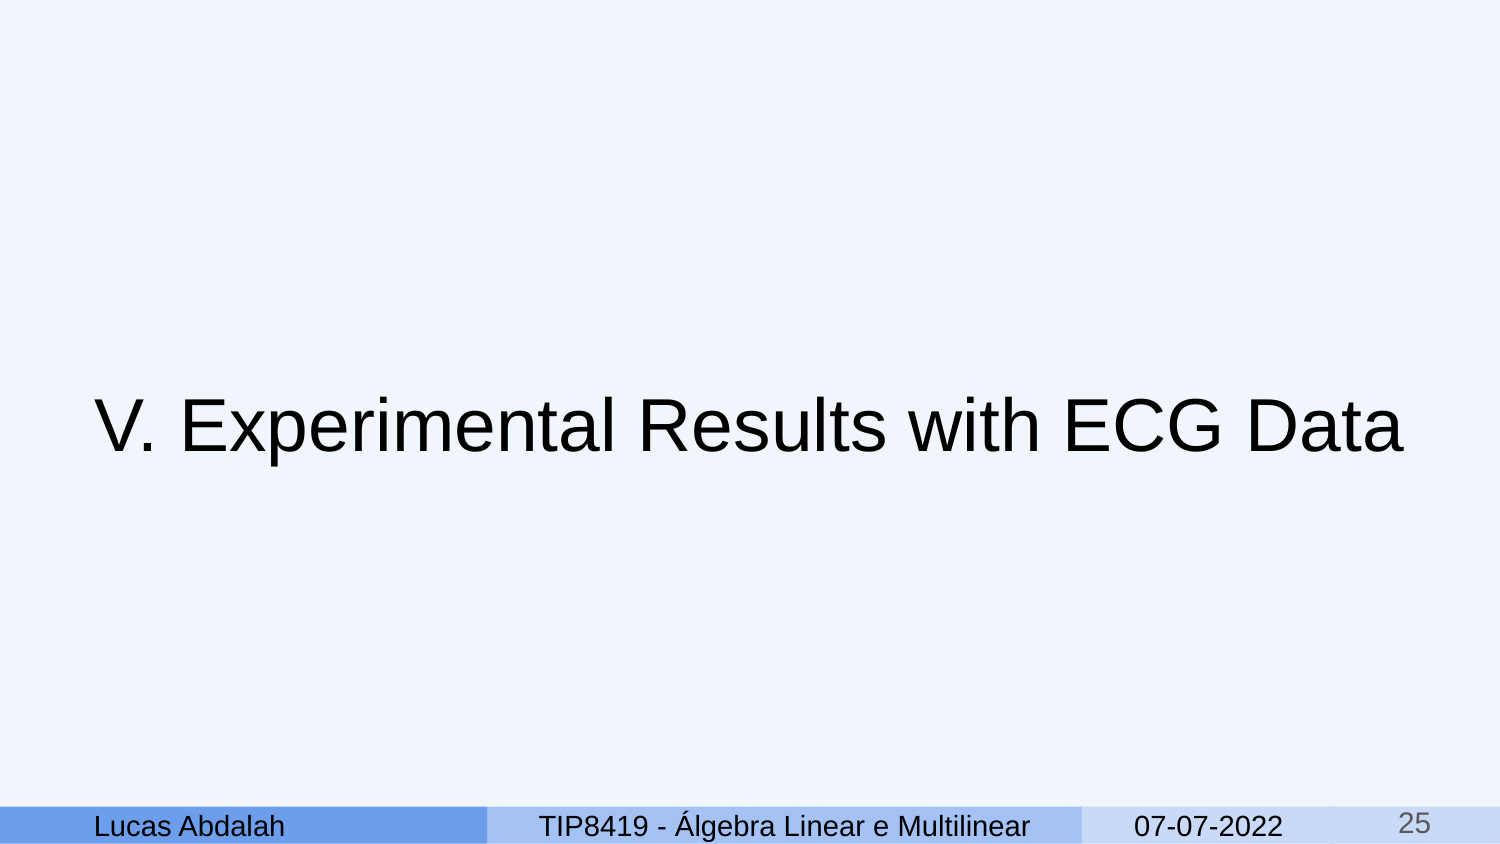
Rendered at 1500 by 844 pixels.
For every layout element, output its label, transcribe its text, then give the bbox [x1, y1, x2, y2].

title V. Experimental Results with ECG Data [51, 352, 1449, 491]
slide_number ‹#› [1329, 806, 1500, 844]
